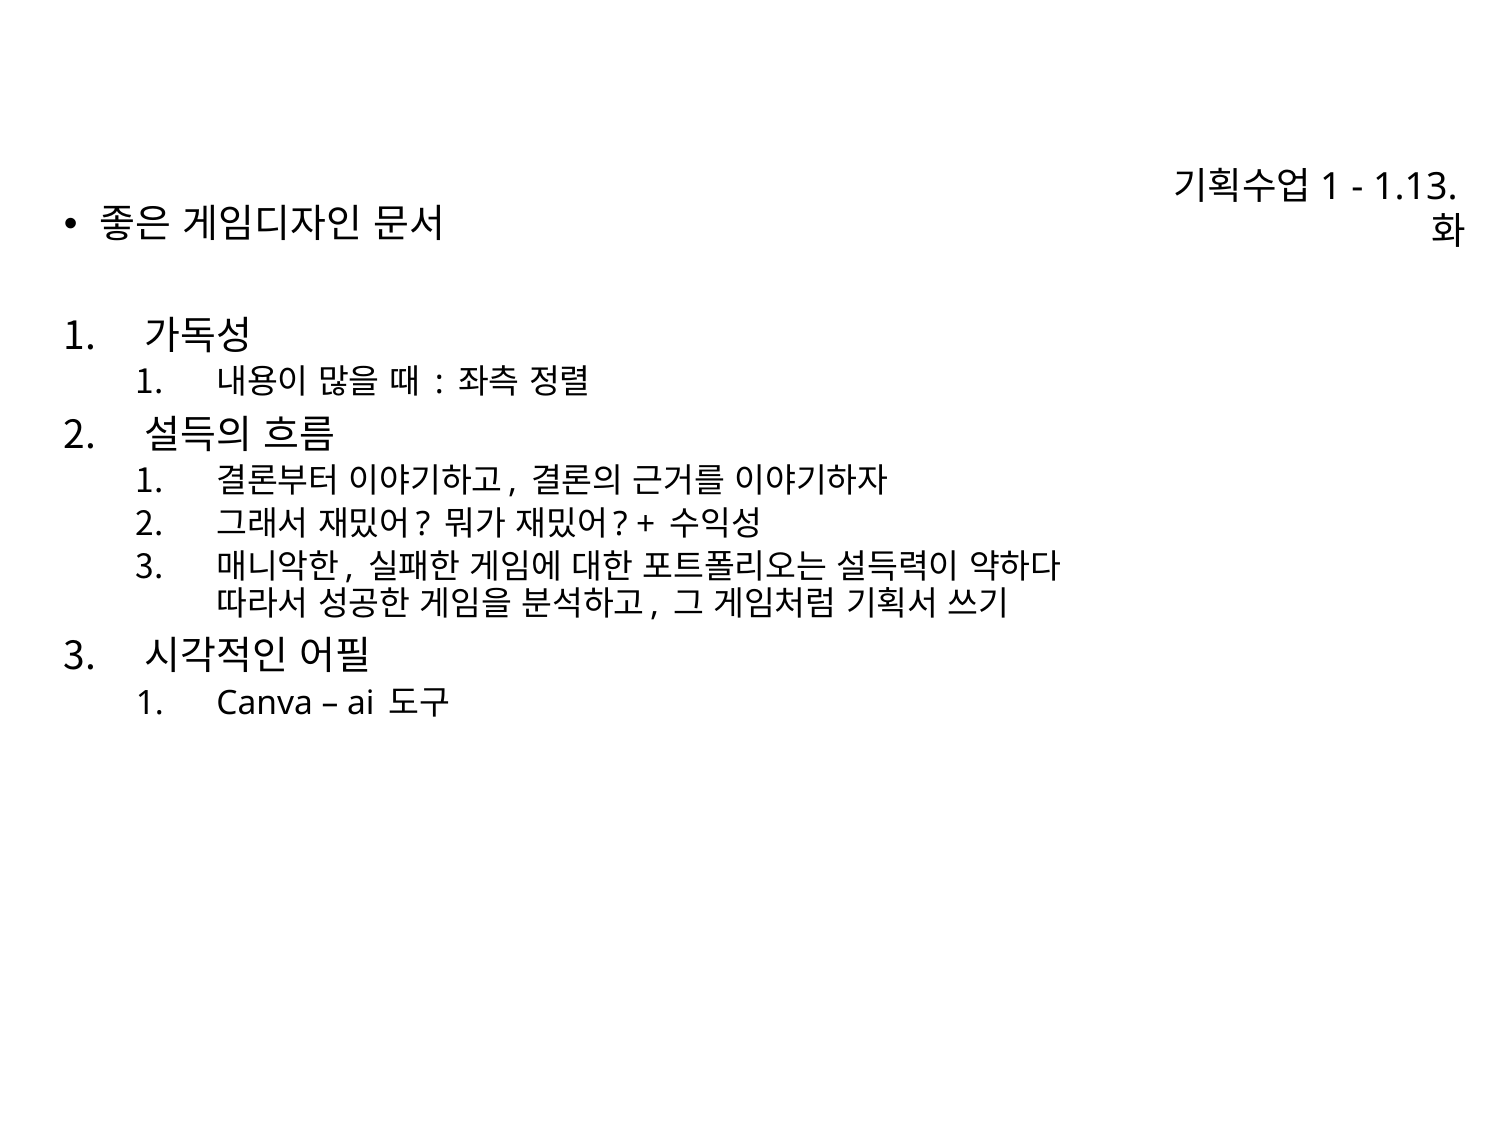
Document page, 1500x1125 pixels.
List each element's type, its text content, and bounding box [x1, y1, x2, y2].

list 좋은 게임디자인 문서 가독성 내용이 많을 때 : 좌측 정렬 설득의 흐름 결론부터 이야기하고, 결론의 근거를 이야기하자 그래서 재밌어? 뭐가 재밌어? + 수익성 매니악한, 실패한 게임에 대한 포트폴리오는 설득력이 약하다 따라서 성공한 게임을 분석하고, 그 게임처럼 기획서 쓰기 시각적인 어필 Canva – ai 도구 [49, 196, 1343, 732]
text_box 기획수업1 - 1.13.화 [1158, 154, 1481, 260]
